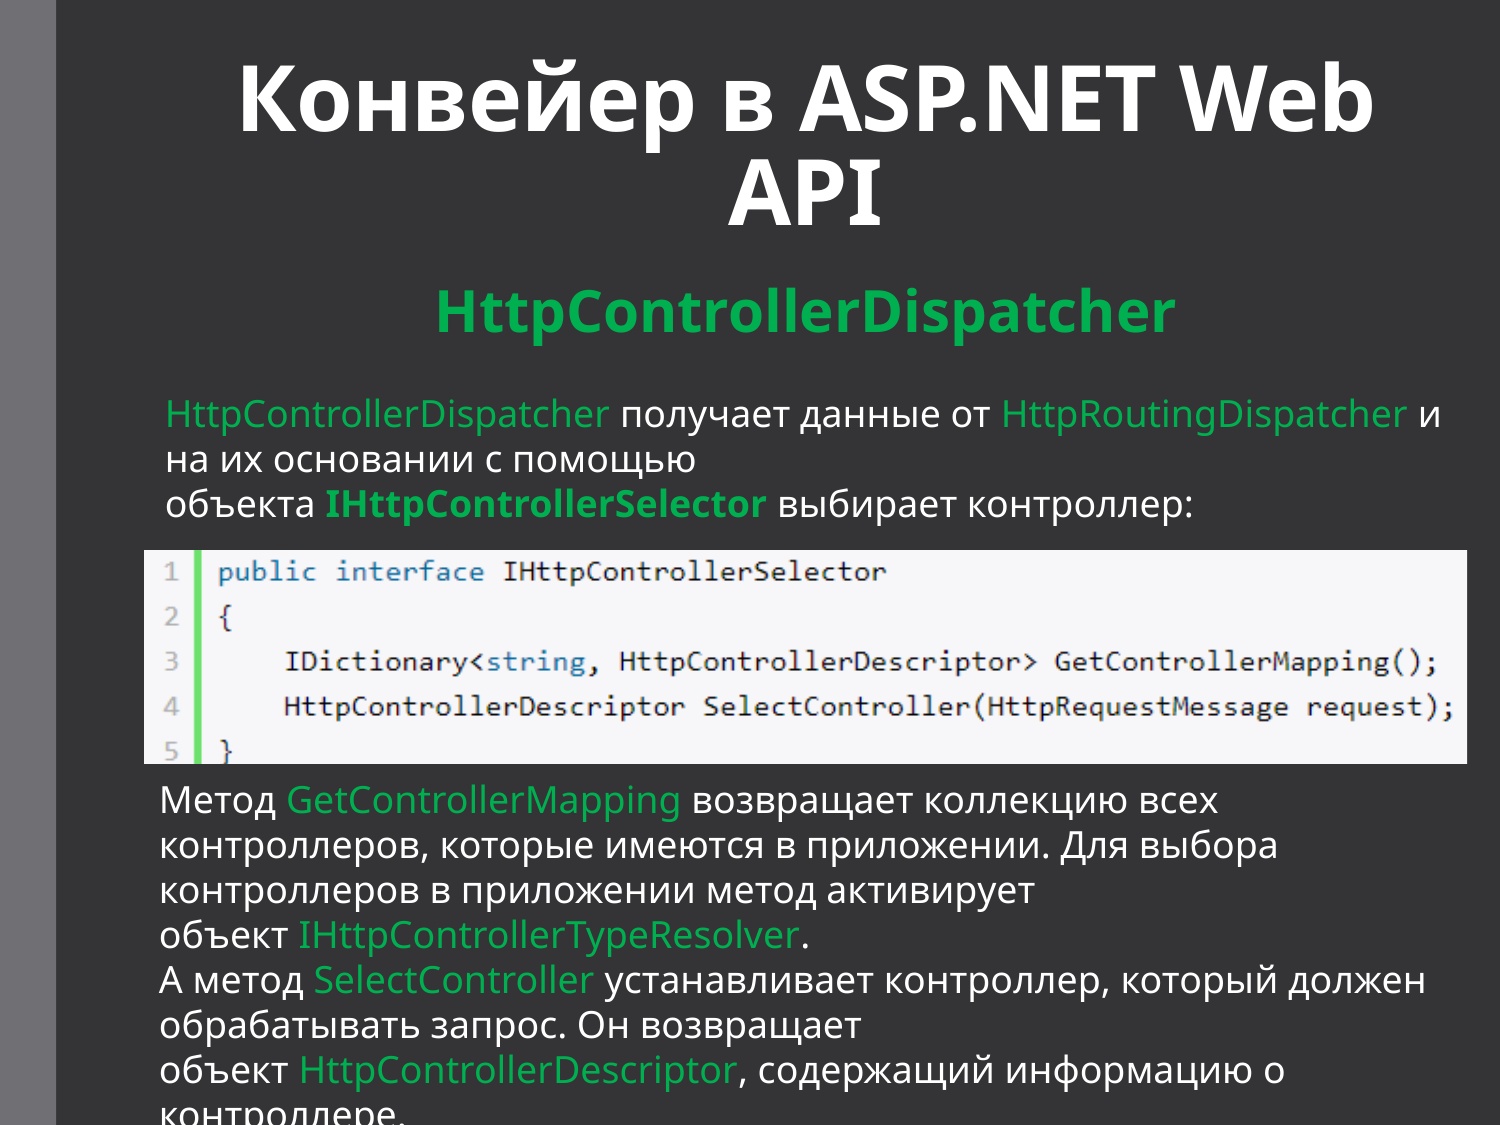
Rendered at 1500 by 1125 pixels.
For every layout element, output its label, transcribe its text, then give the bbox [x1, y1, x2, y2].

picture [143, 550, 1468, 764]
text_box Метод GetControllerMapping возвращает коллекцию всех контроллеров, которые имеются в приложении. Для выбора контроллеров в приложении метод активирует объект IHttpControllerTypeResolver. А метод SelectController устанавливает контроллер, который должен обрабатывать запрос. Он возвращает объект HttpControllerDescriptor, содержащий информацию о контроллере. [144, 771, 1456, 1125]
text_box HttpControllerDispatcher HttpControllerDispatcher получает данные от HttpRoutingDispatcher и на их основании с помощью объекта IHttpControllerSelector выбирает контроллер: [150, 267, 1462, 545]
title Конвейер в ASP.NET Web API [194, 49, 1417, 267]
